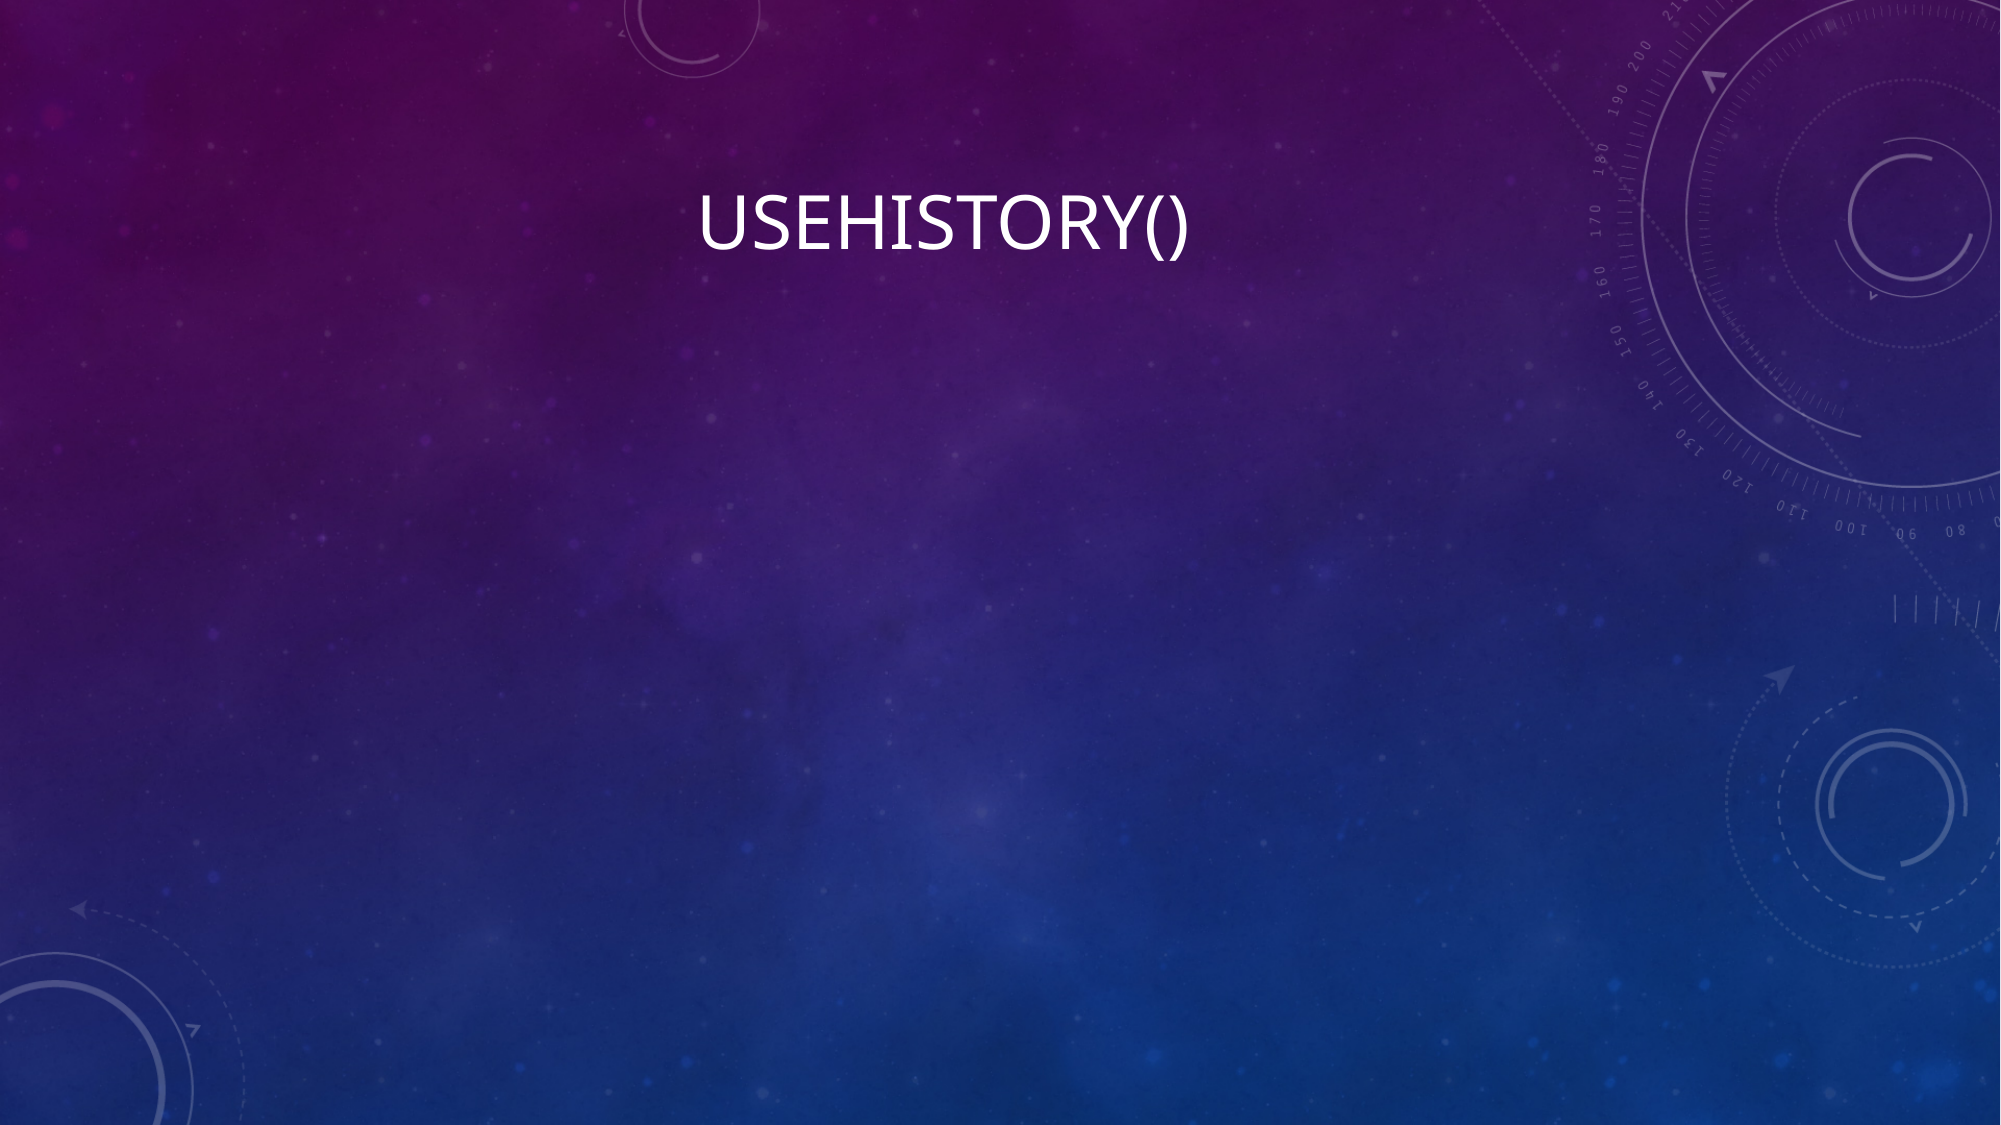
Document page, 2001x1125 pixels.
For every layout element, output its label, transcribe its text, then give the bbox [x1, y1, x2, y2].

picture [0, 0, 2001, 1125]
title useHistory() [112, 99, 1775, 339]
